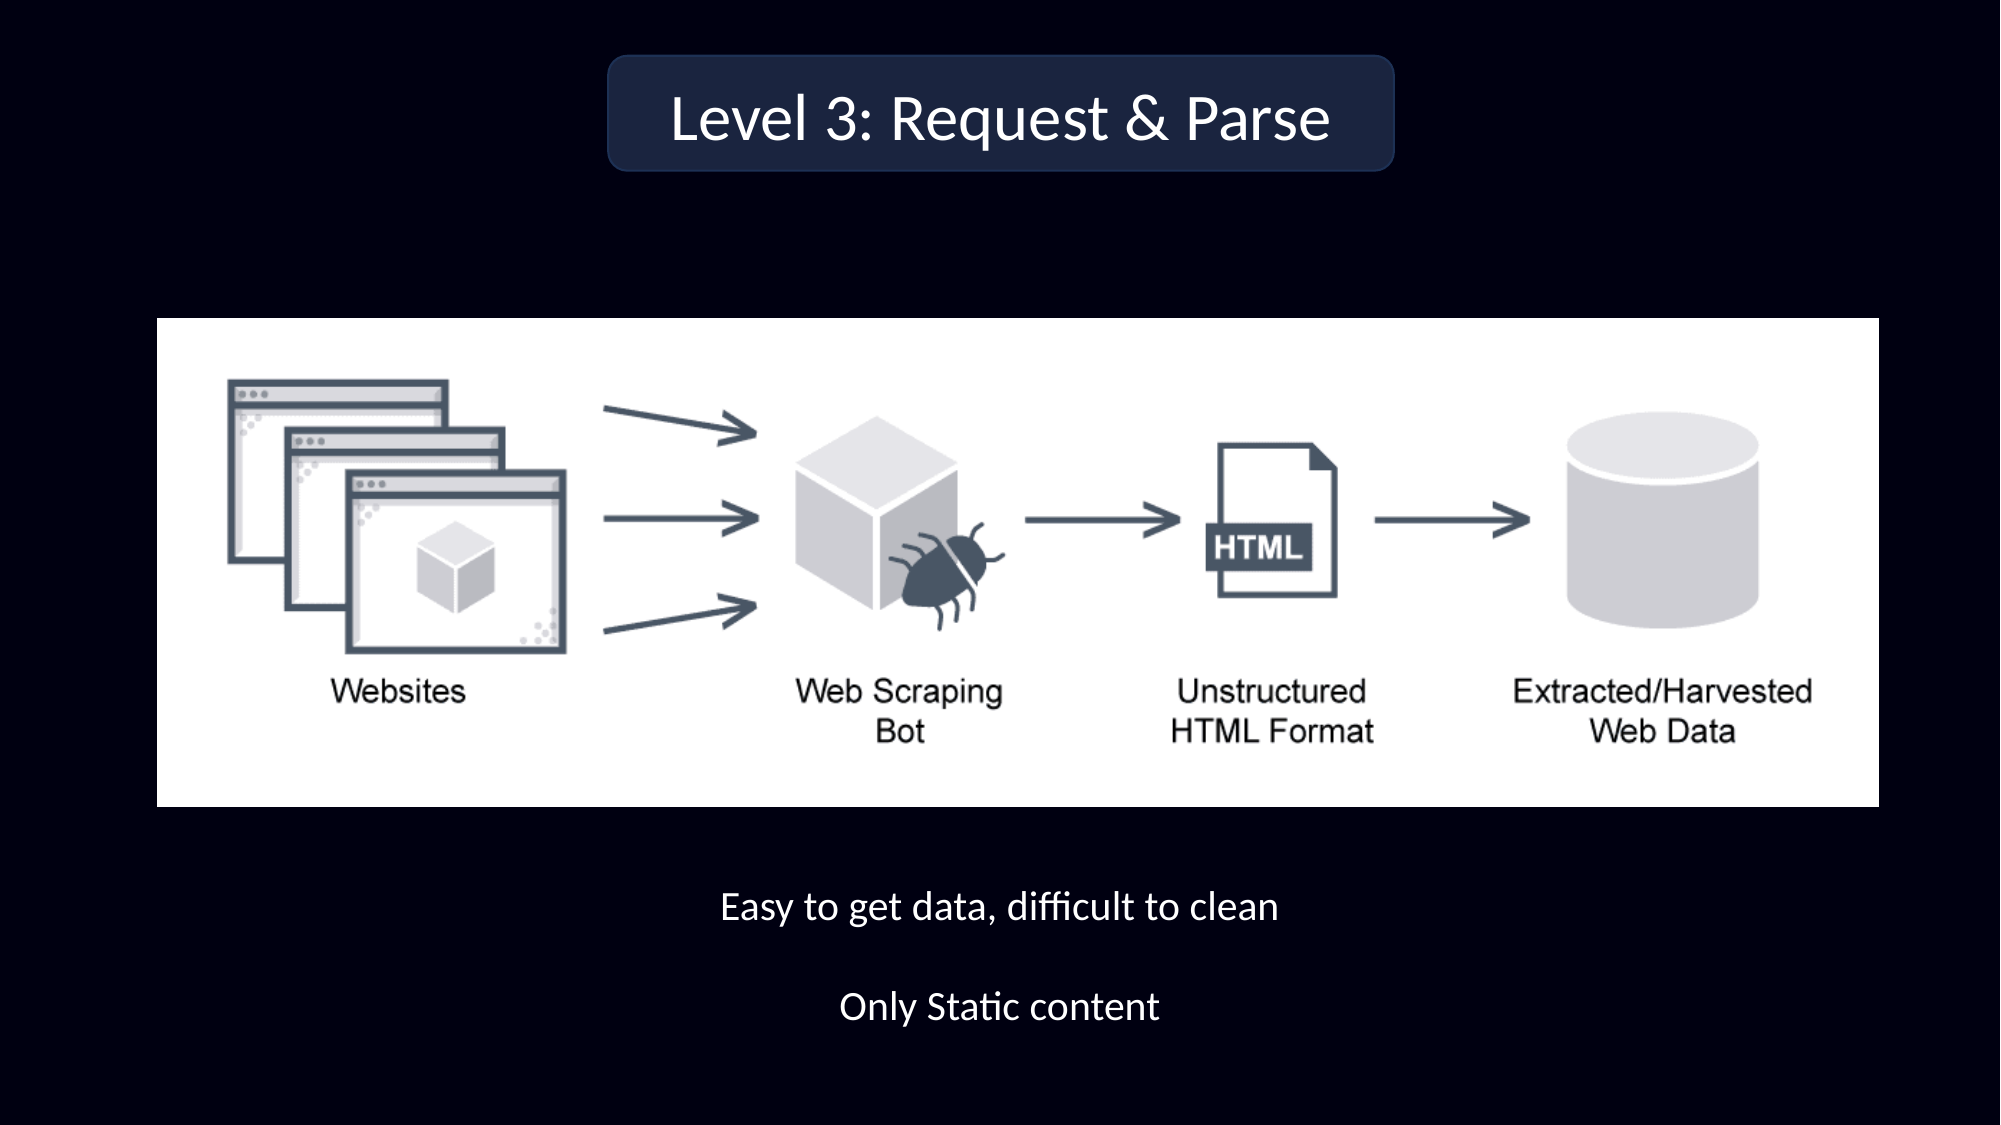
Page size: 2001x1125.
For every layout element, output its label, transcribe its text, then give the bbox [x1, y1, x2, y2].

picture [157, 318, 1879, 807]
text_box Level 3: Request & Parse [607, 54, 1395, 172]
text_box Easy to get data, difficult to clean Only Static content [499, 871, 1501, 1036]
